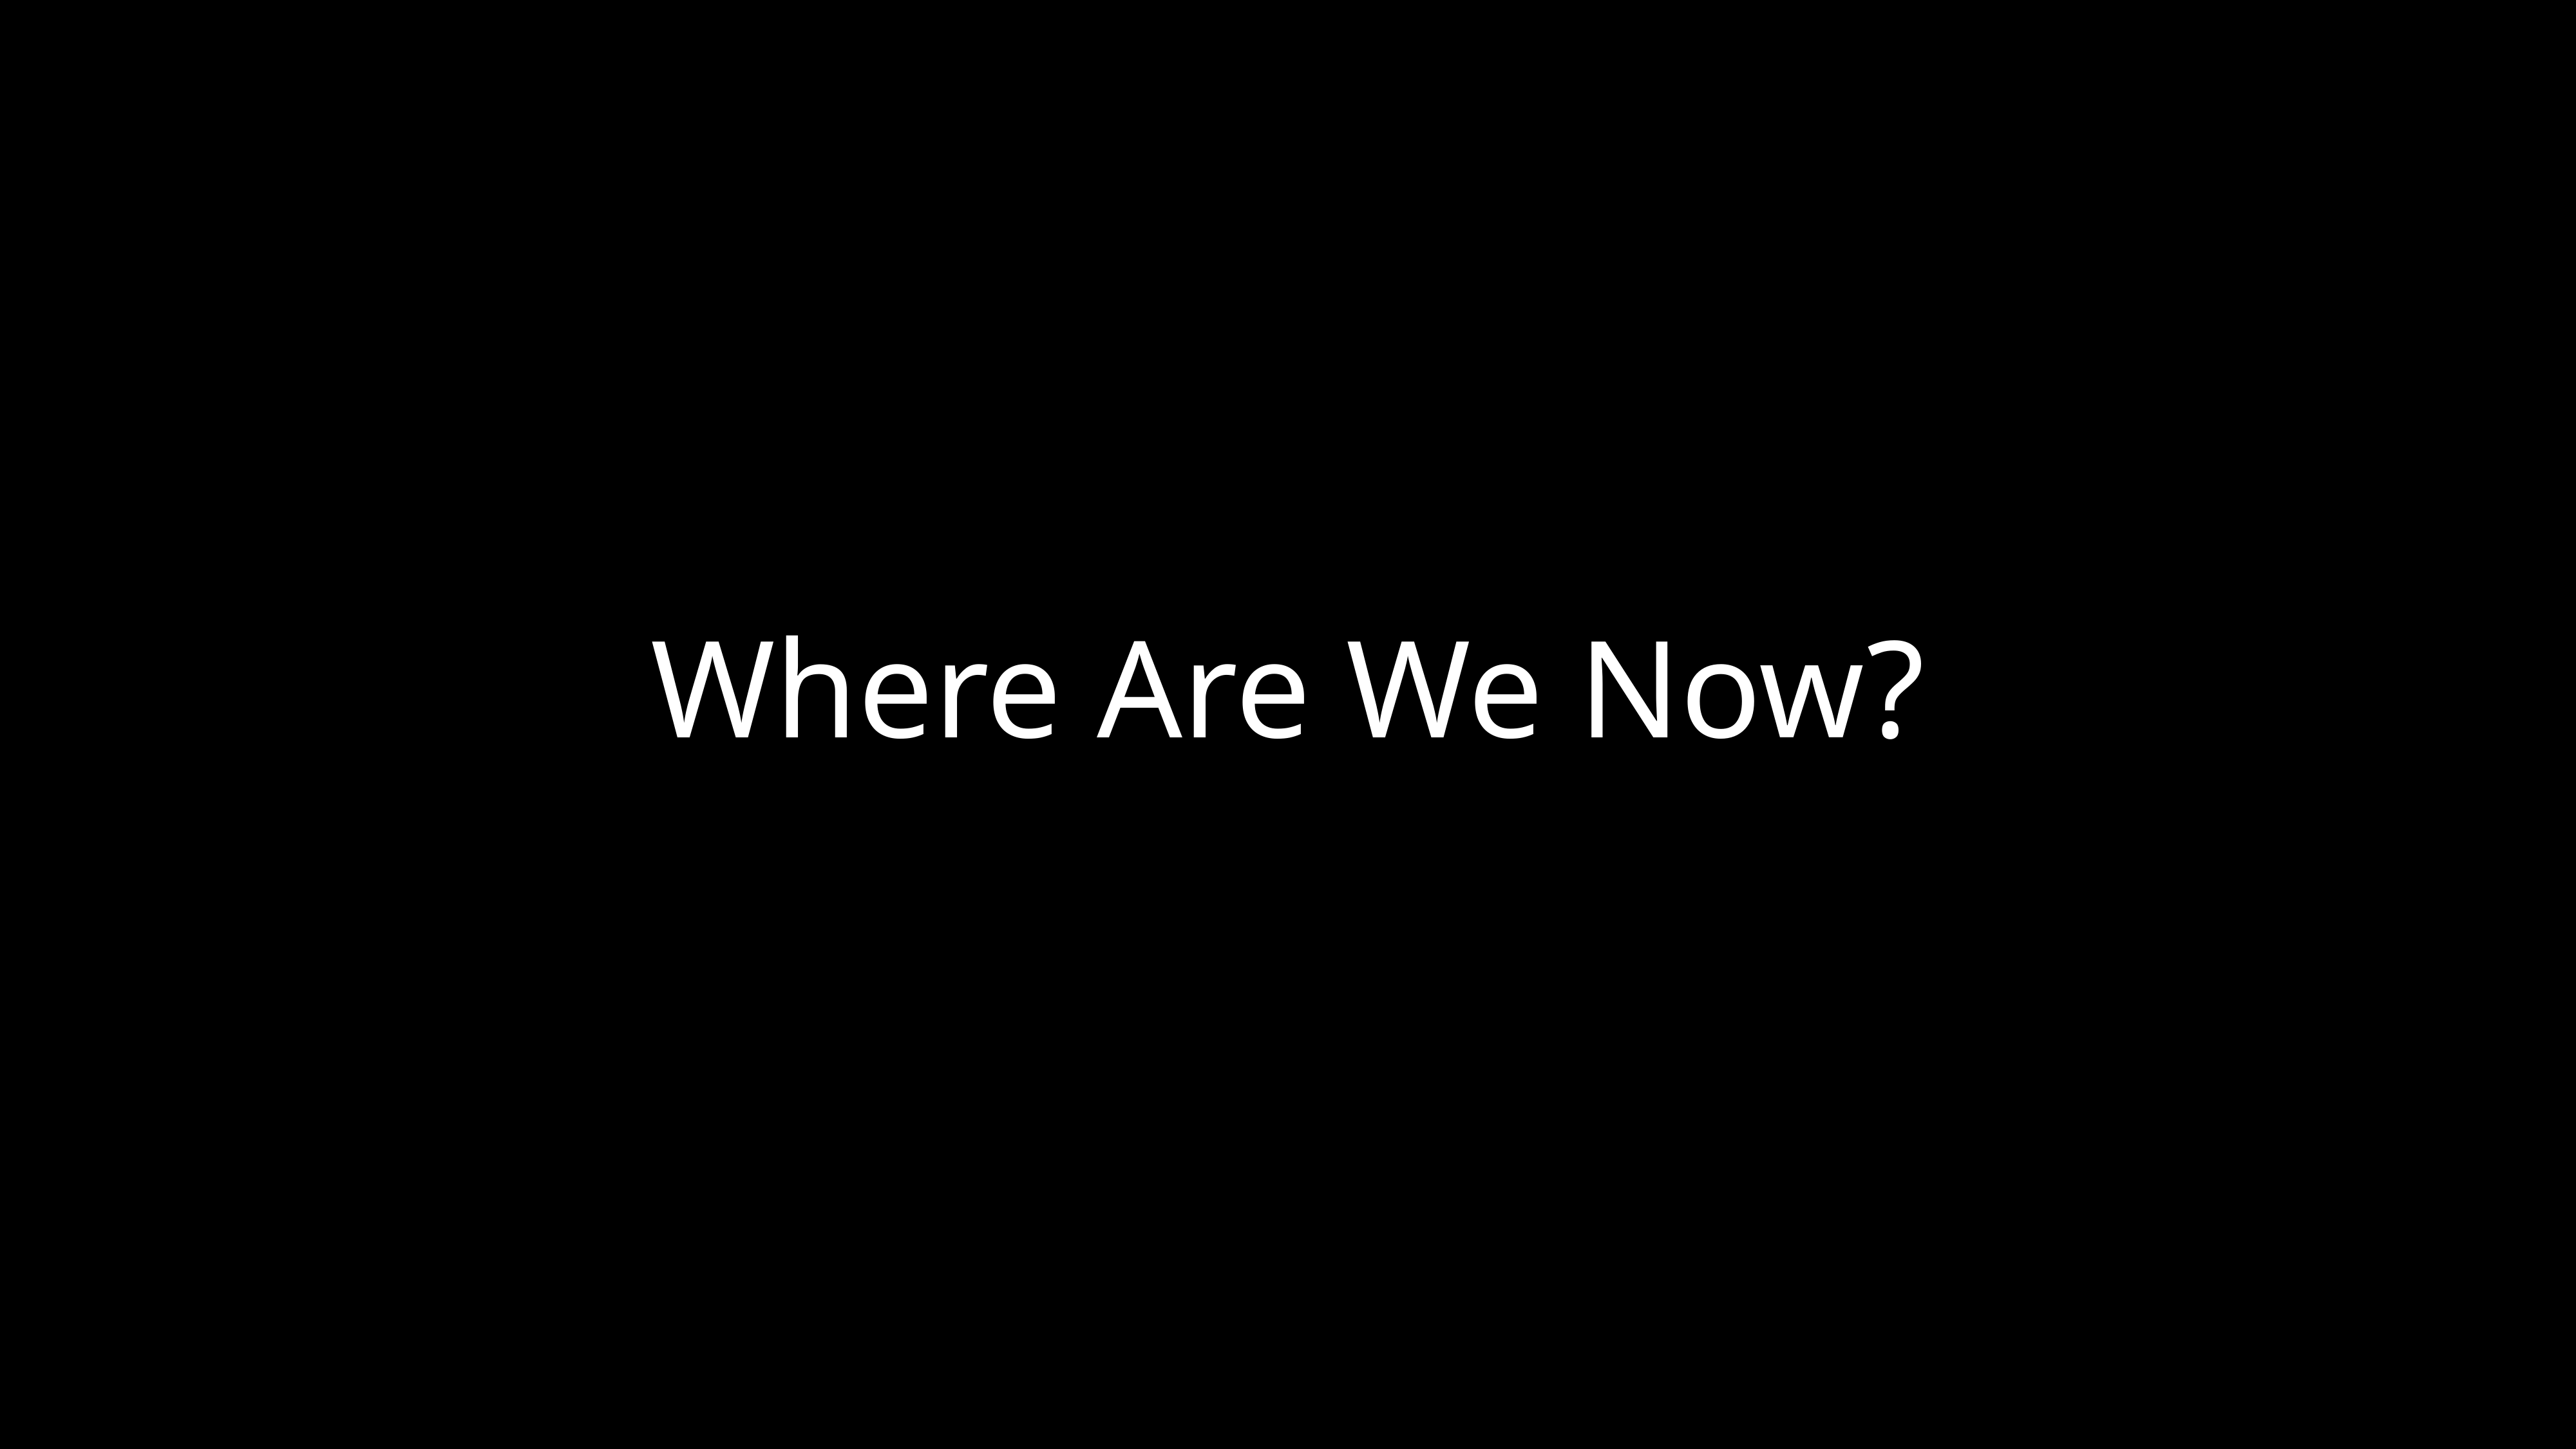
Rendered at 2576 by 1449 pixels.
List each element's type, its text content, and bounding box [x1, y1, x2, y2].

text_box Where Are We Now? [321, 596, 2254, 773]
